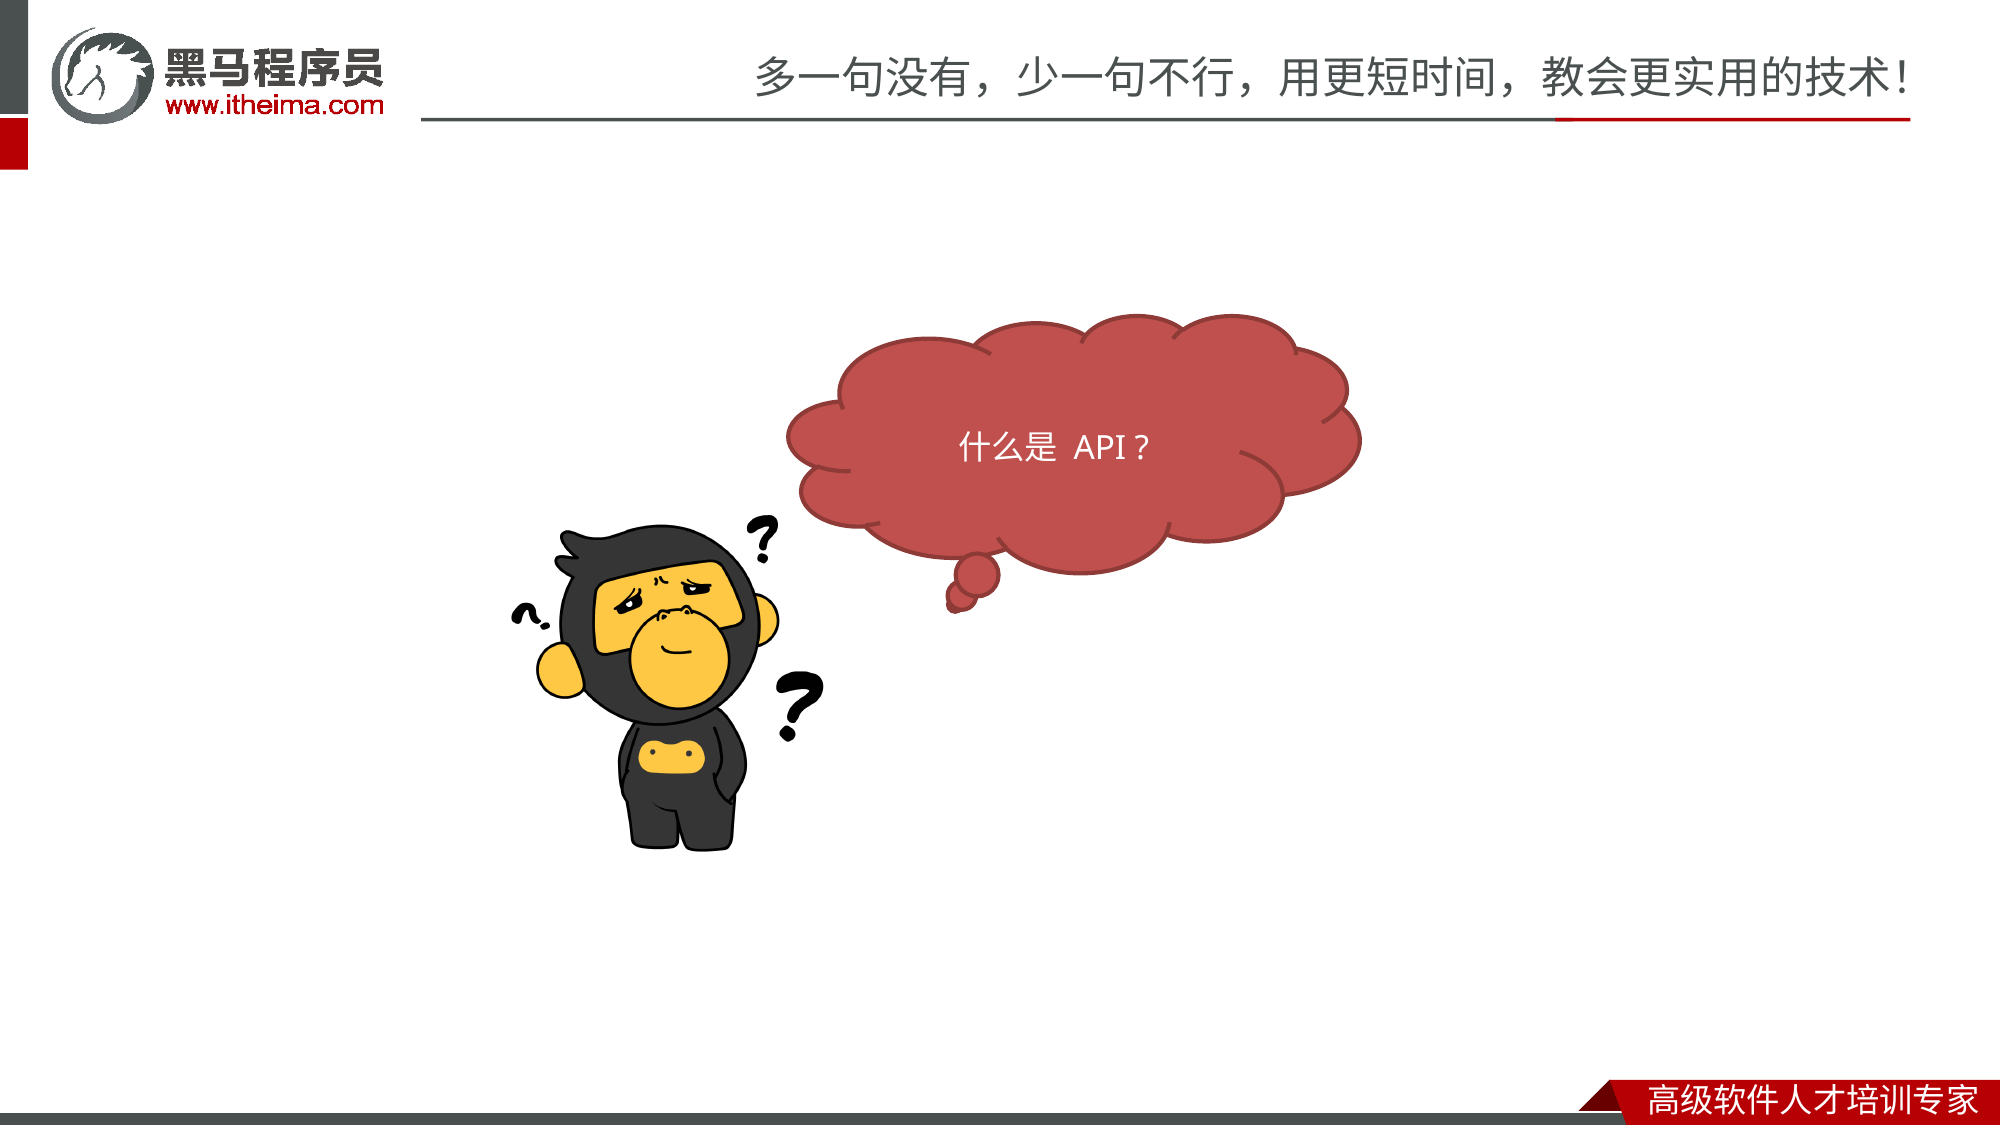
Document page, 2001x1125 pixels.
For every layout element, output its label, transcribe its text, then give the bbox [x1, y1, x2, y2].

text_box 什么是 API ? [786, 313, 1362, 614]
picture [485, 503, 842, 859]
picture [50, 26, 384, 125]
